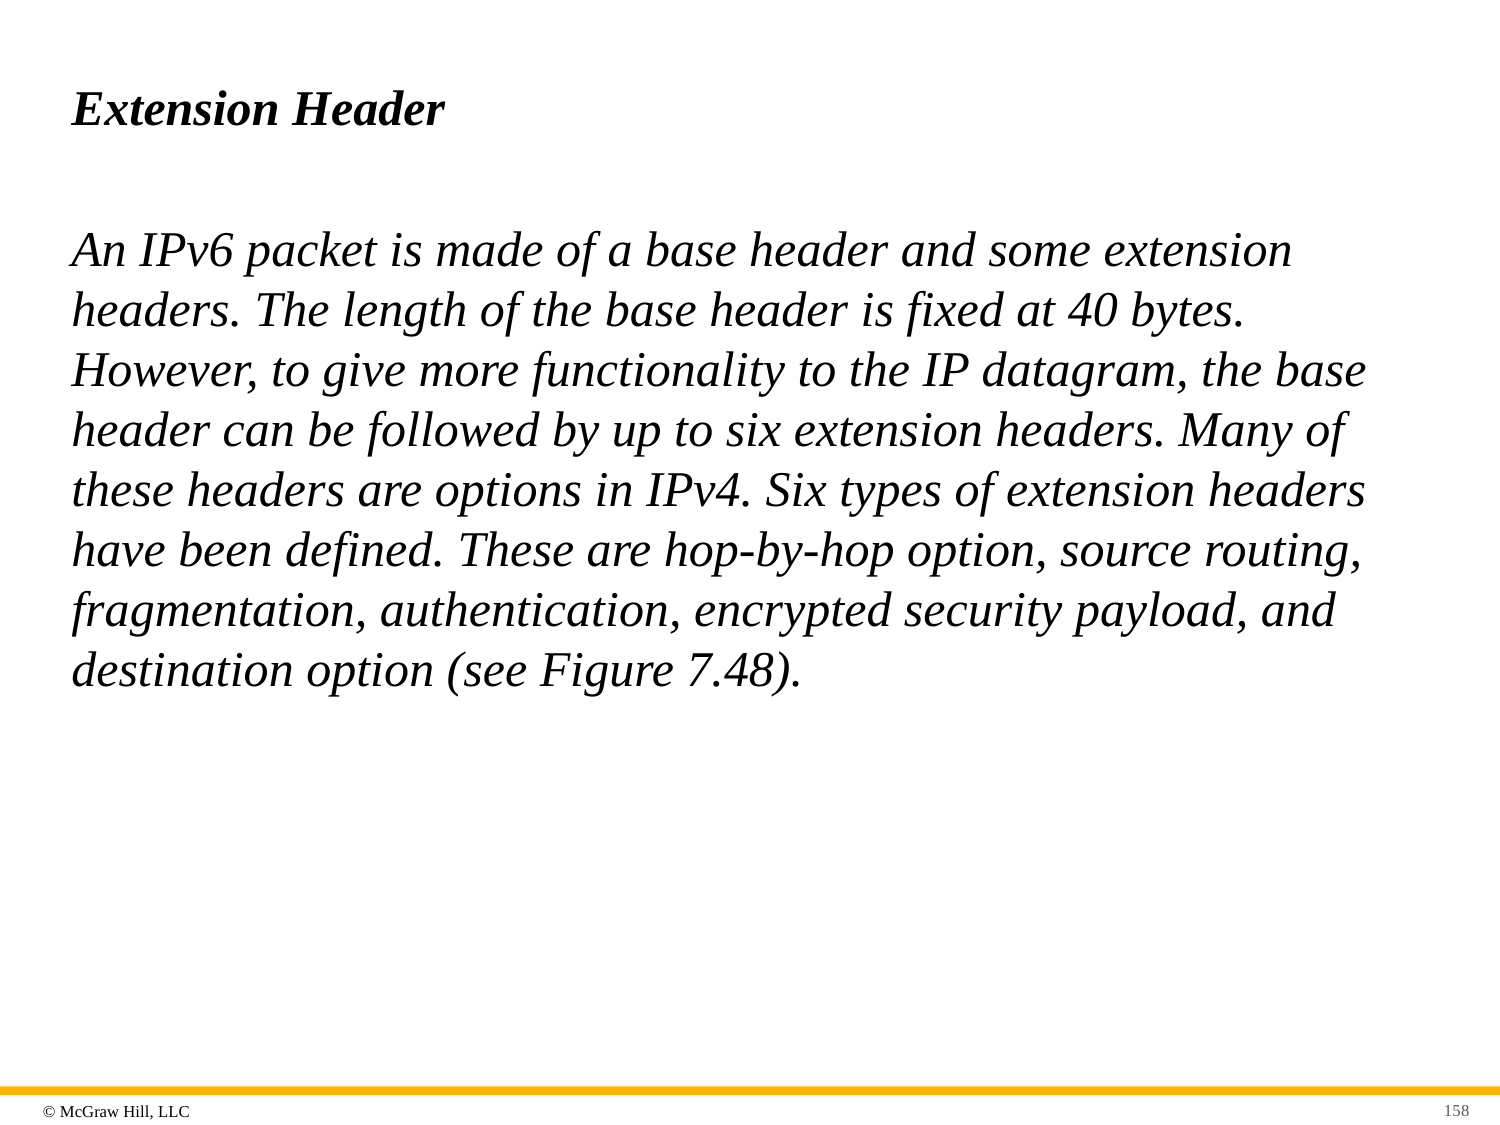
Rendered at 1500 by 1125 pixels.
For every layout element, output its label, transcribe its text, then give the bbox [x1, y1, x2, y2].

slide_number 158 [1418, 1096, 1477, 1123]
list An IPv6 packet is made of a base header and some extension headers. The length of the base header is fixed at 40 bytes. However, to give more functionality to the IP datagram, the base header can be followed by up to six extension headers. Many of these headers are options in IPv4. Six types of extension headers have been defined. These are hop-by-hop option, source routing, fragmentation, authentication, encrypted security payload, and destination option (see Figure 7.48). [56, 209, 1444, 1043]
title Extension Header [56, 50, 1444, 162]
